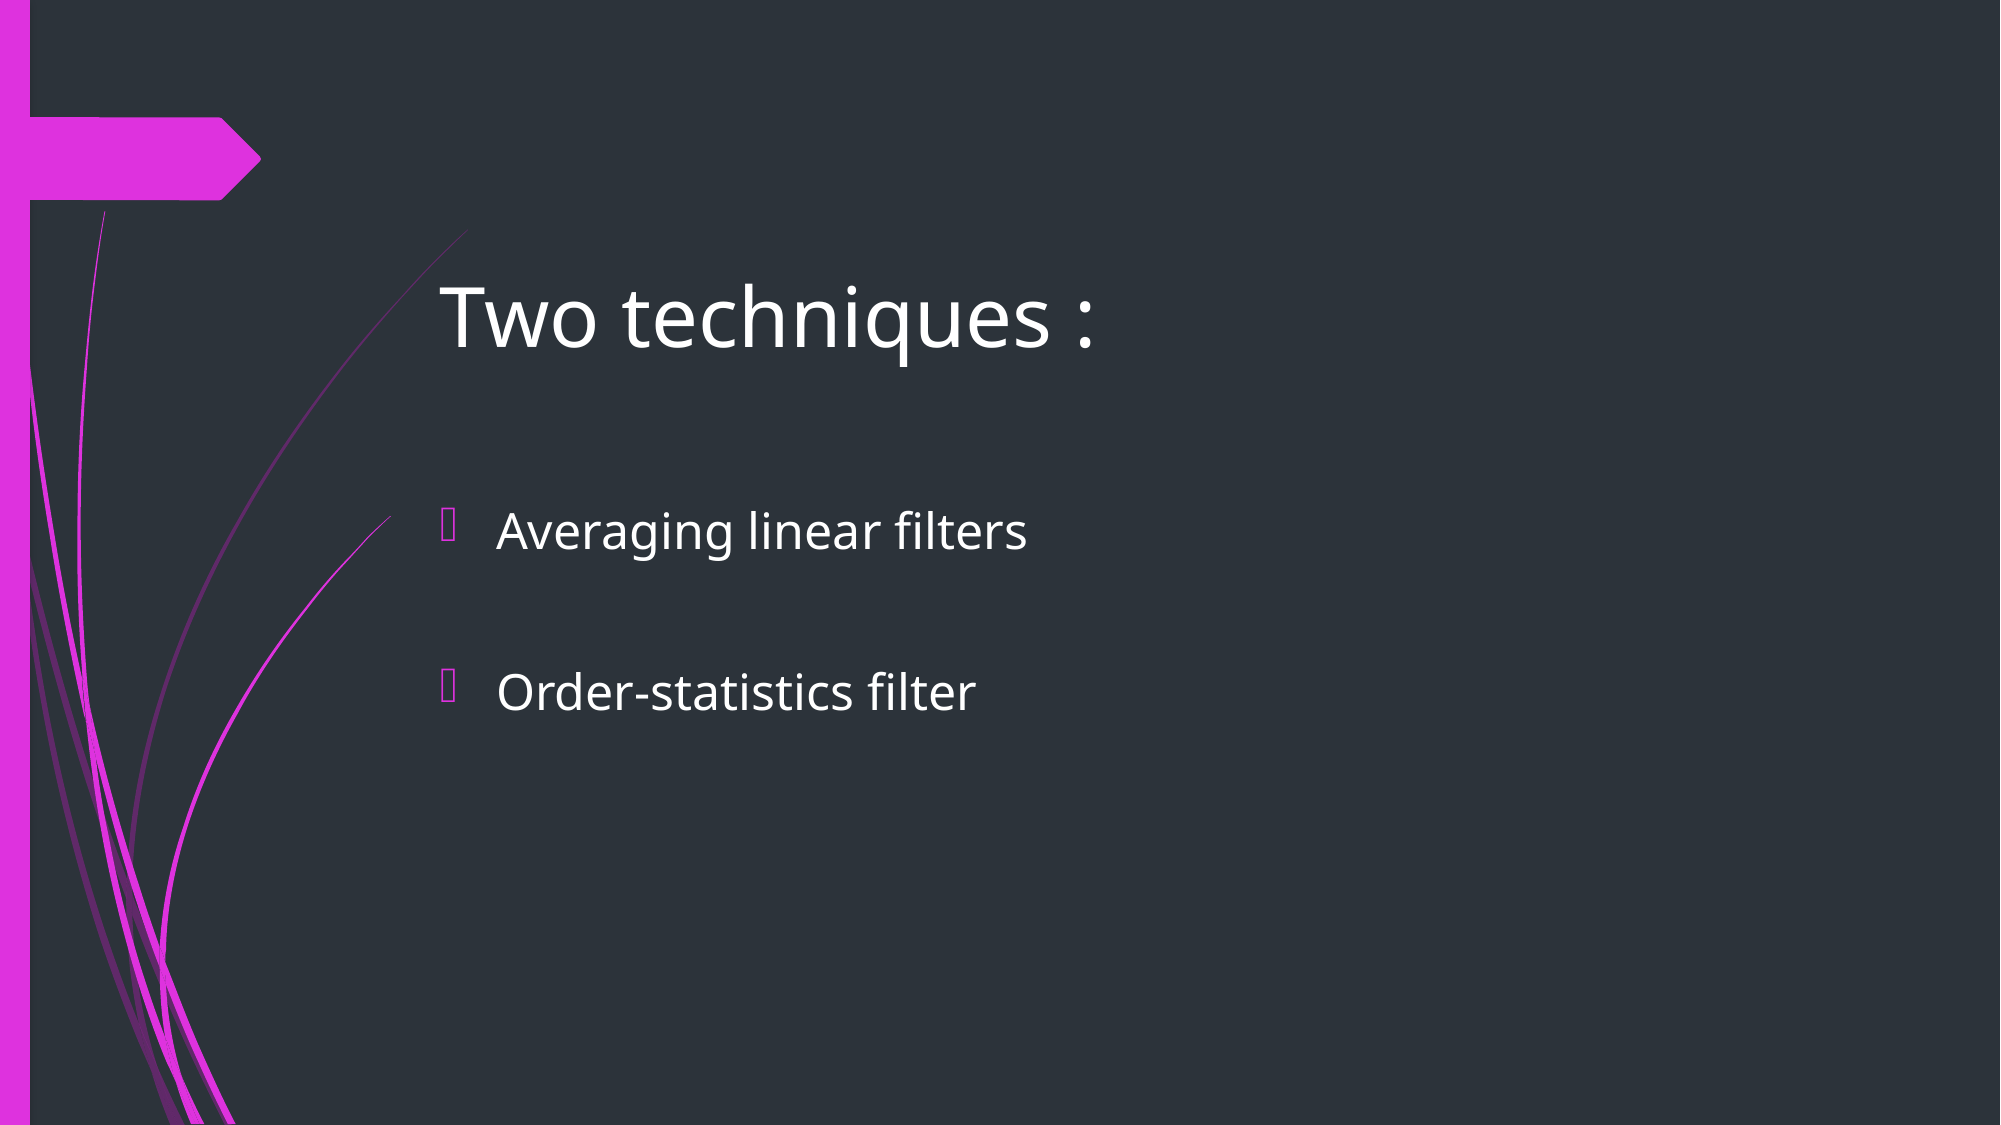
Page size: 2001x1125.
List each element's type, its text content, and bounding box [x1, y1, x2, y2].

list Averaging linear filters Order-statistics filter [424, 491, 1888, 723]
title Two techniques : [424, 256, 1227, 362]
